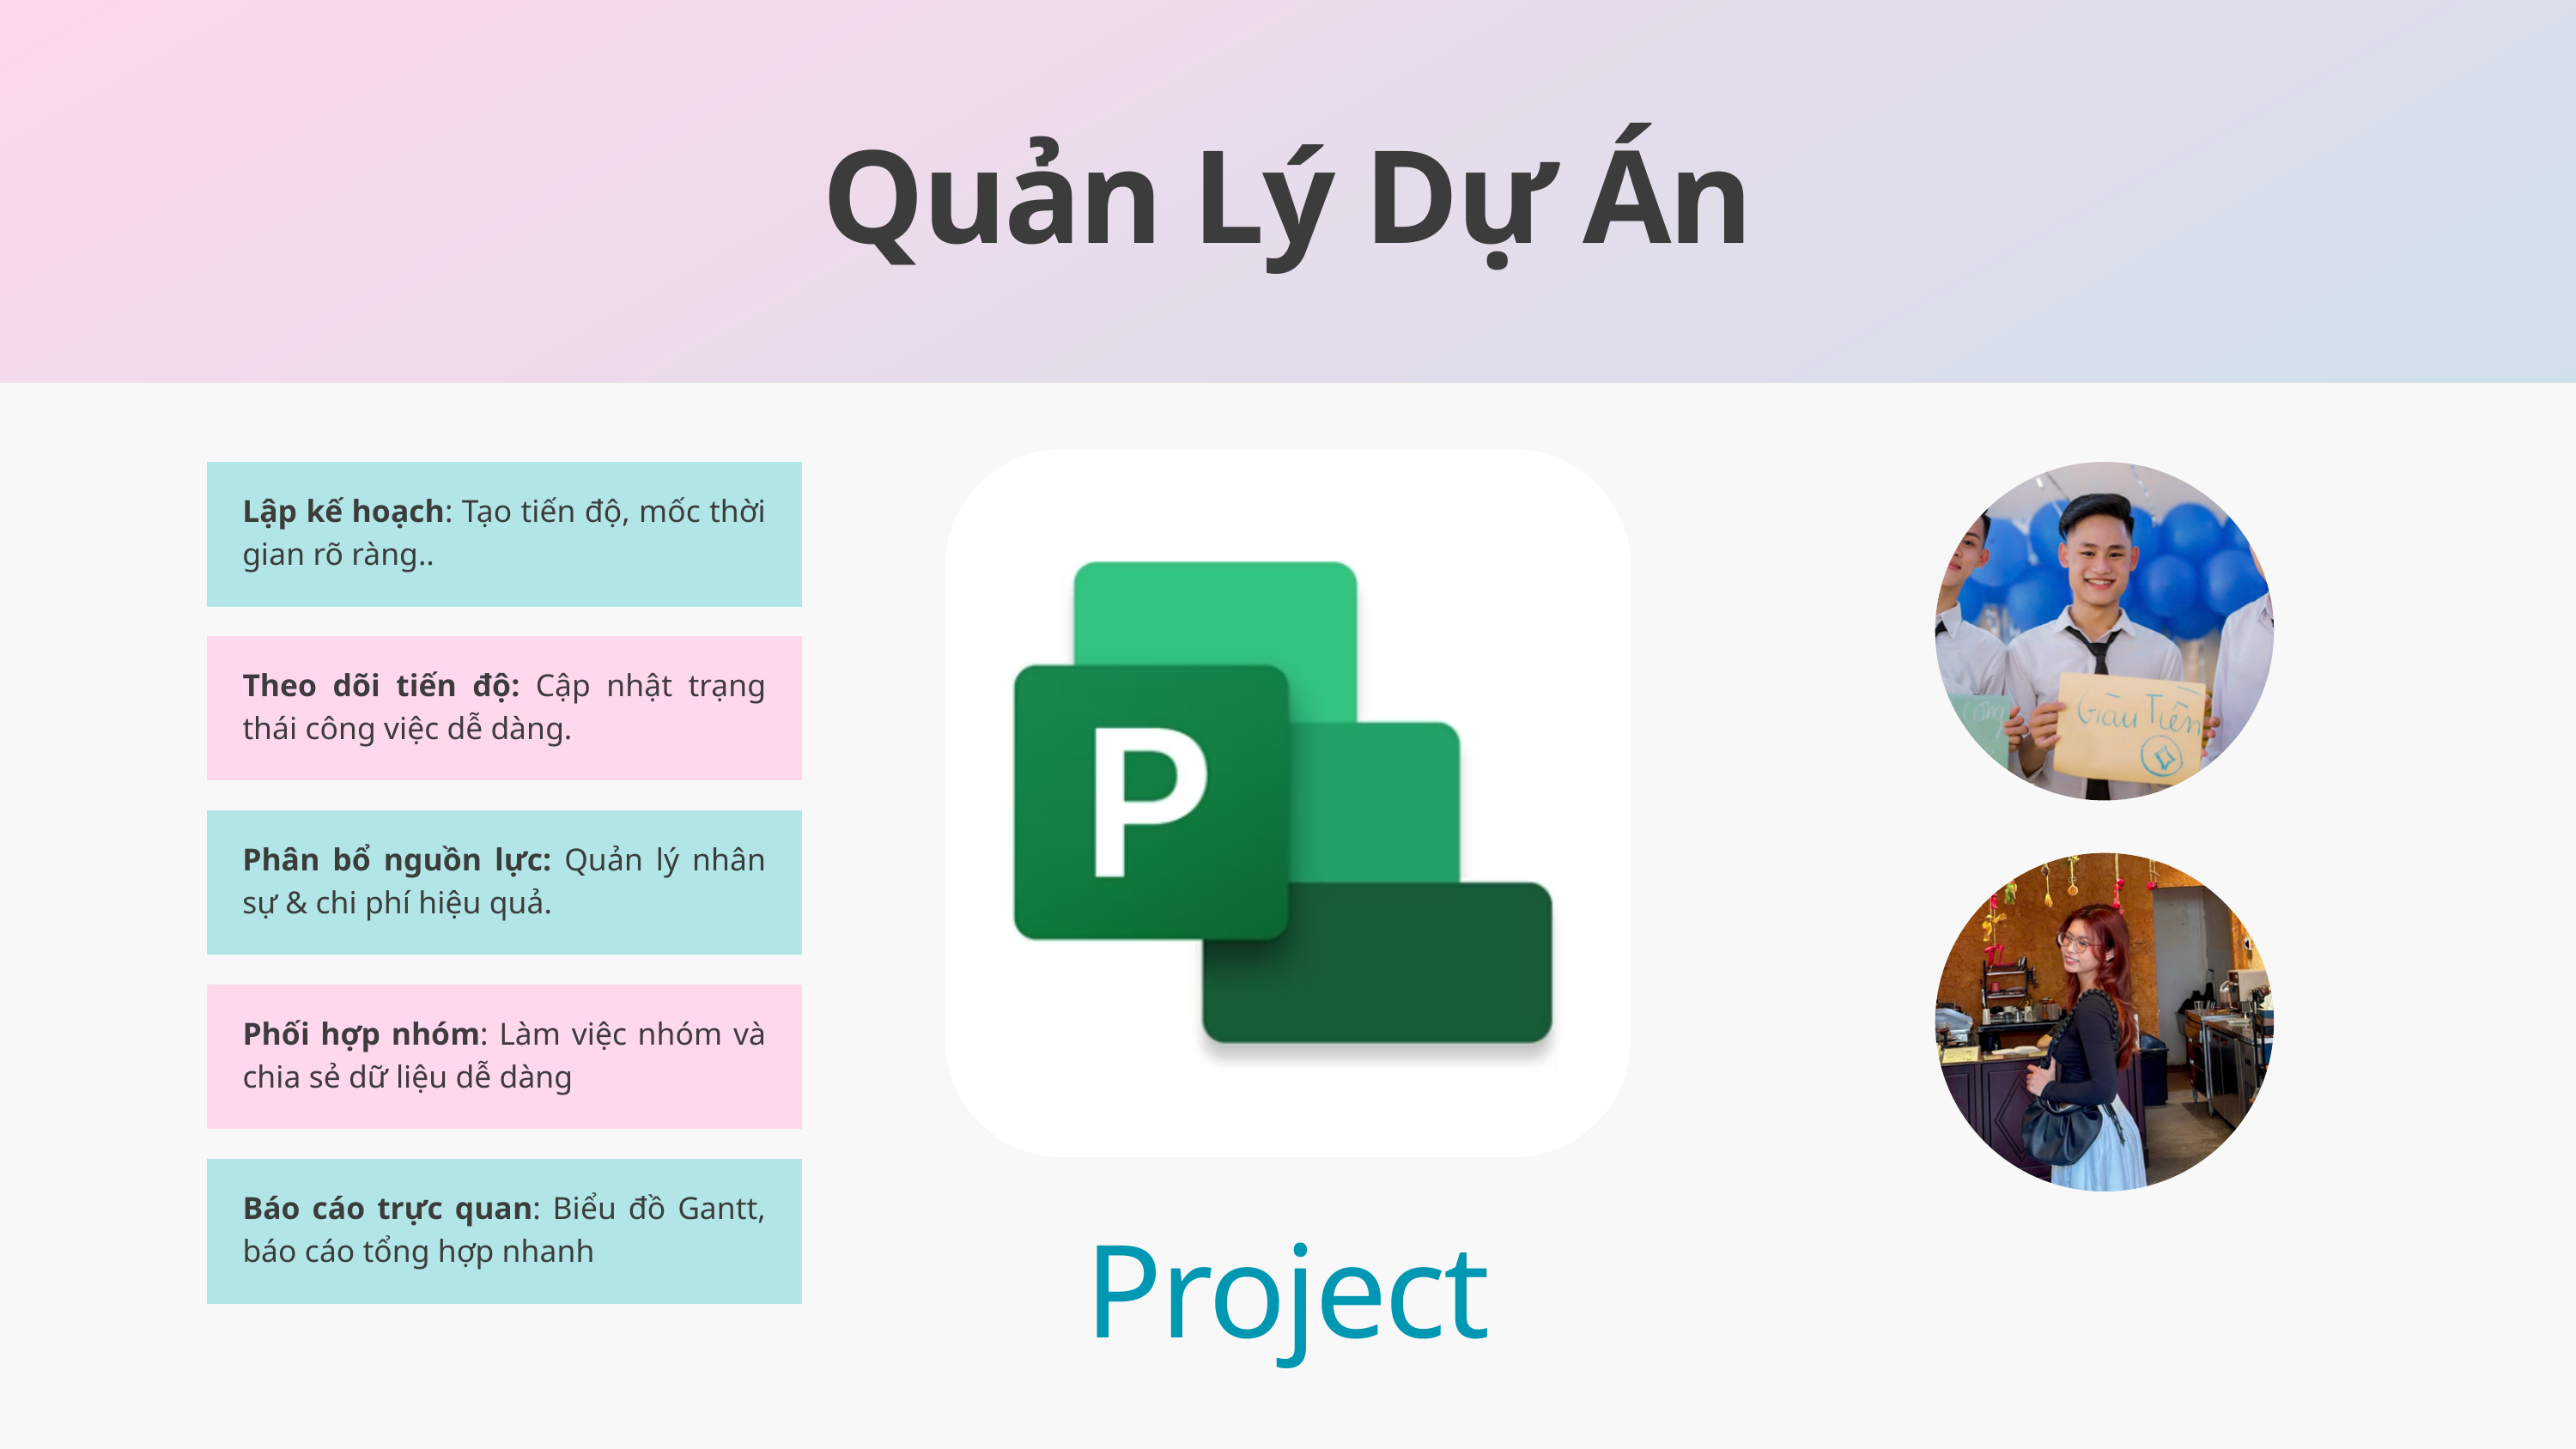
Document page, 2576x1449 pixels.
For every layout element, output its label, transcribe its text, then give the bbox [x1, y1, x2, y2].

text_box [206, 984, 803, 1130]
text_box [944, 448, 1632, 1158]
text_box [206, 635, 803, 781]
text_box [206, 1158, 802, 1304]
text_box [1935, 852, 2275, 1192]
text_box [206, 809, 802, 955]
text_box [206, 461, 802, 607]
text_box [0, 0, 2576, 383]
text_box Quản Lý Dự Án [144, 114, 2432, 270]
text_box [1935, 461, 2275, 801]
text_box Project [206, 1209, 2370, 1364]
